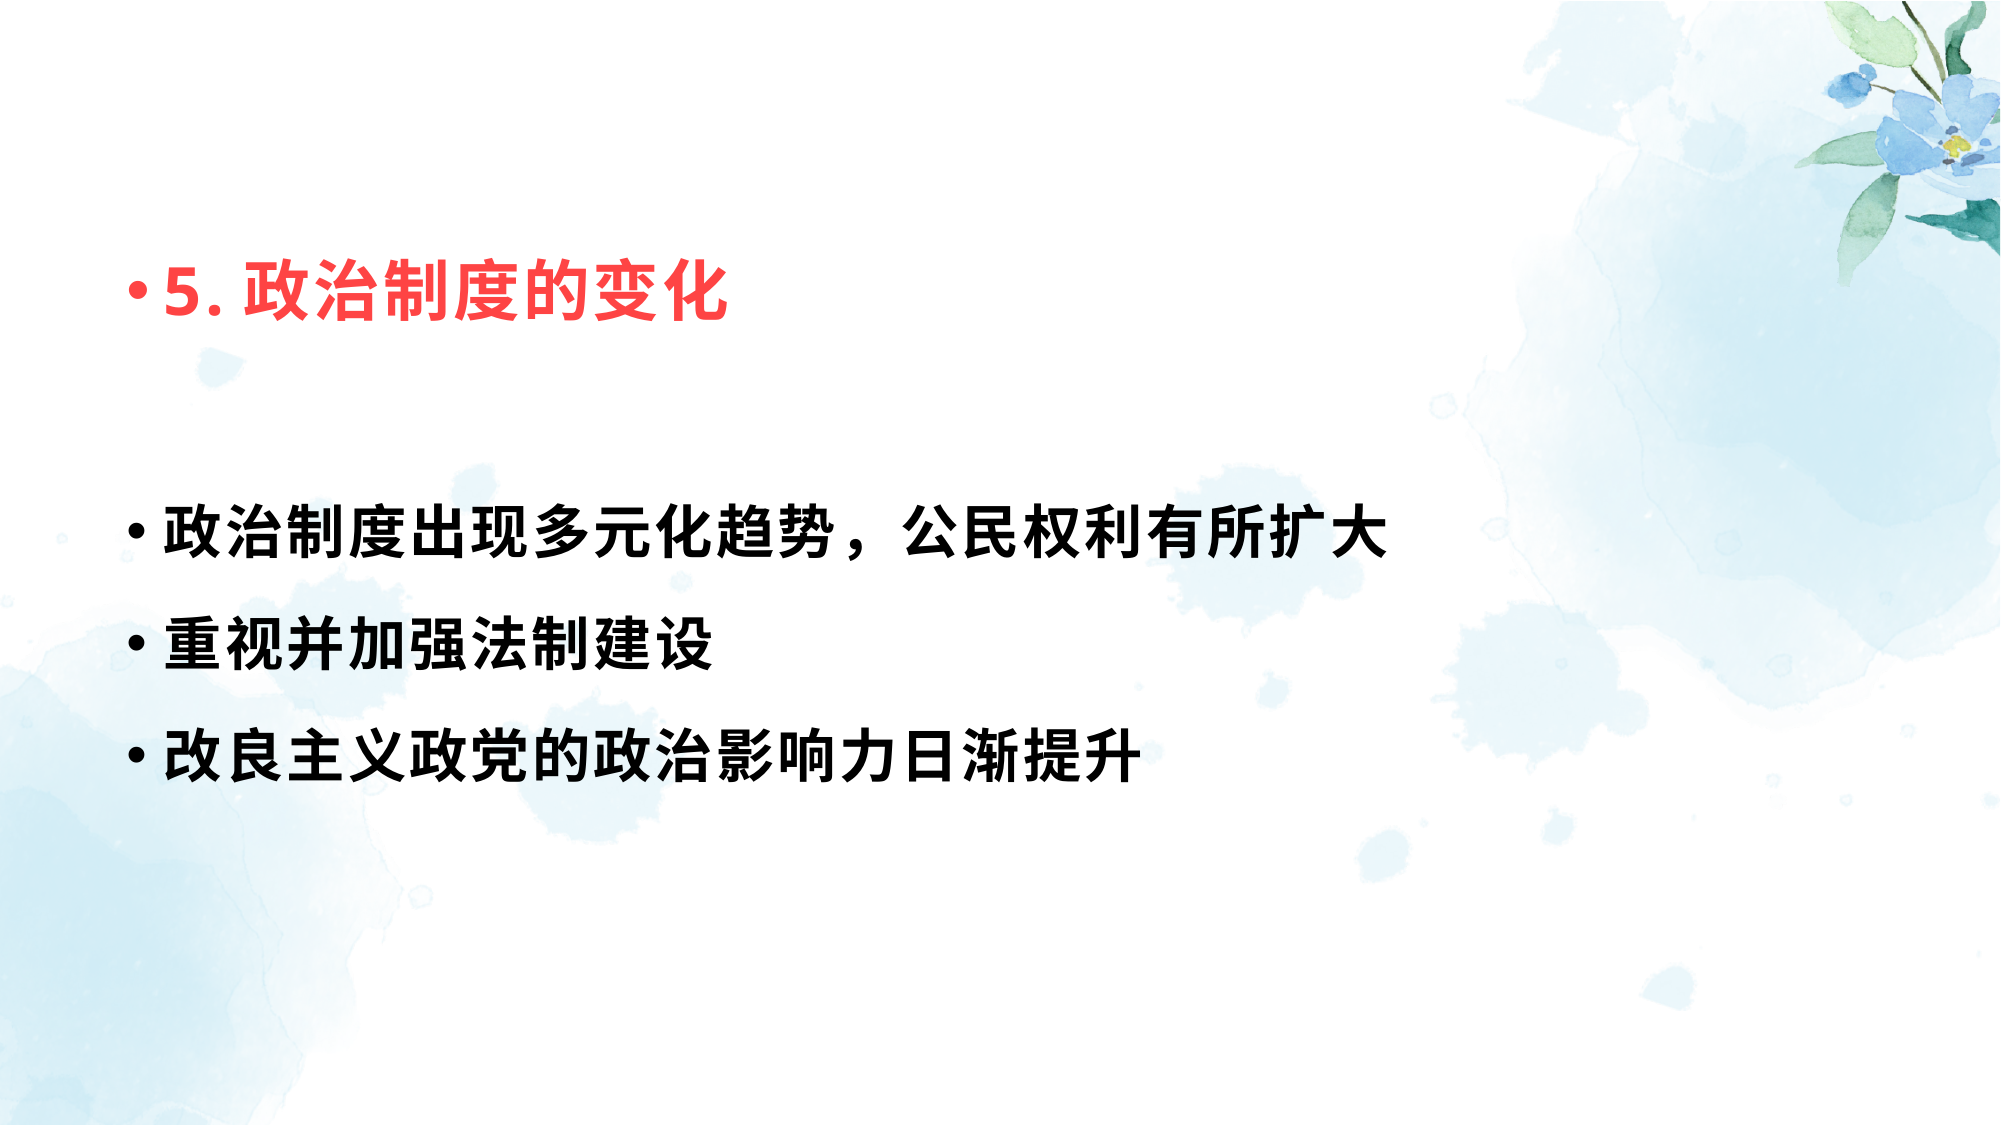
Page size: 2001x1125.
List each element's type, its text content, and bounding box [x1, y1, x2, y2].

picture [1117, 1, 2001, 1011]
list 5.政治制度的变化 政治制度出现多元化趋势，公民权利有所扩大 重视并加强法制建设 改良主义政党的政治影响力日渐提升 [109, 224, 1891, 1109]
picture [0, 347, 797, 1125]
